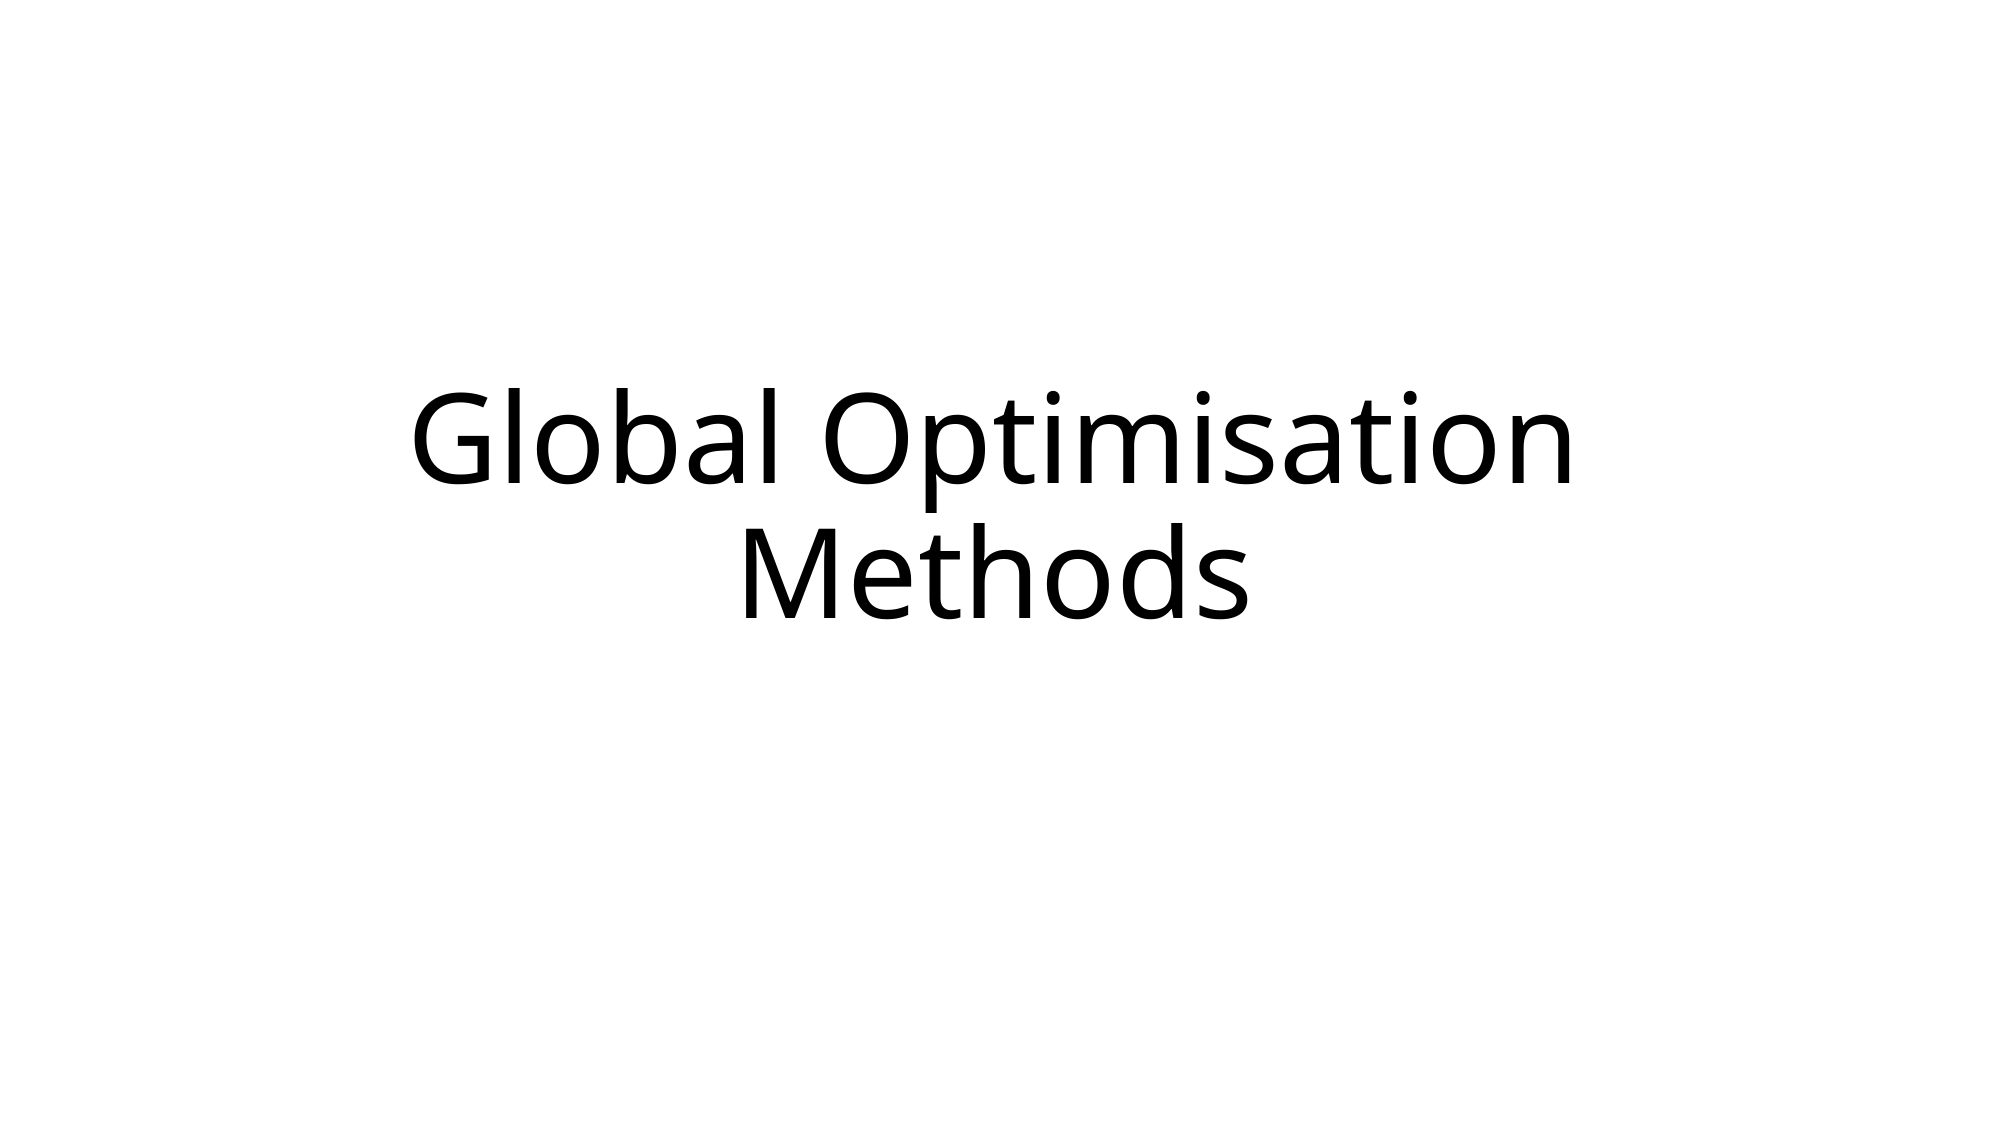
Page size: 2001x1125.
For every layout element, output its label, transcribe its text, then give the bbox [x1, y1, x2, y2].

title Global Optimisation Methods [243, 261, 1744, 653]
